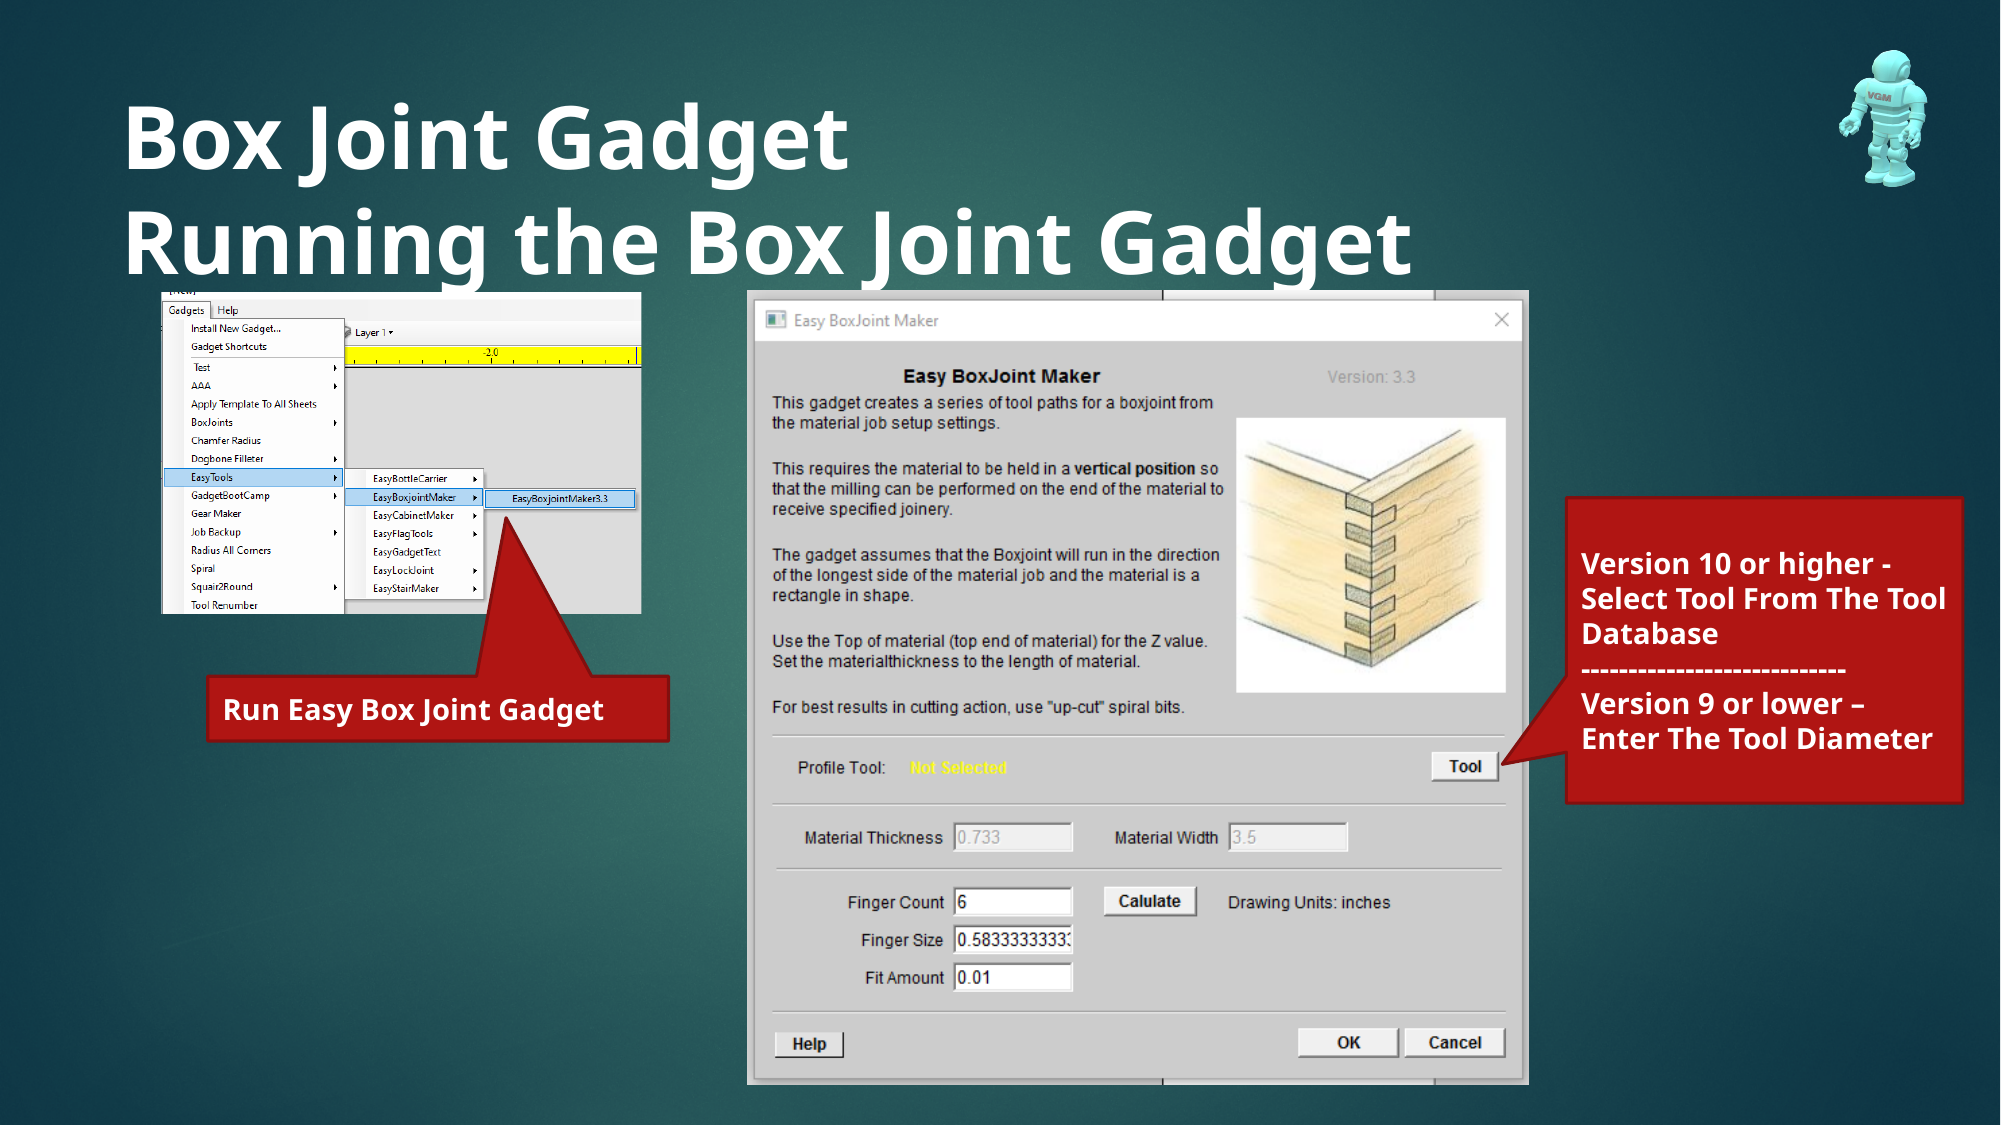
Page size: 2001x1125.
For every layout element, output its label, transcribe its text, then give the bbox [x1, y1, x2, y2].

picture [747, 290, 1529, 1085]
picture [161, 291, 642, 626]
text_box Version 10 or higher - Select Tool From The Tool Database ---------------------------- Version 9 or lower – Enter The Tool Diameter [1535, 496, 1965, 805]
title Box Joint Gadget Running the Box Joint Gadget [106, 74, 1649, 304]
text_box Run Easy Box Joint Gadget [206, 635, 671, 743]
picture [1800, 46, 1976, 188]
